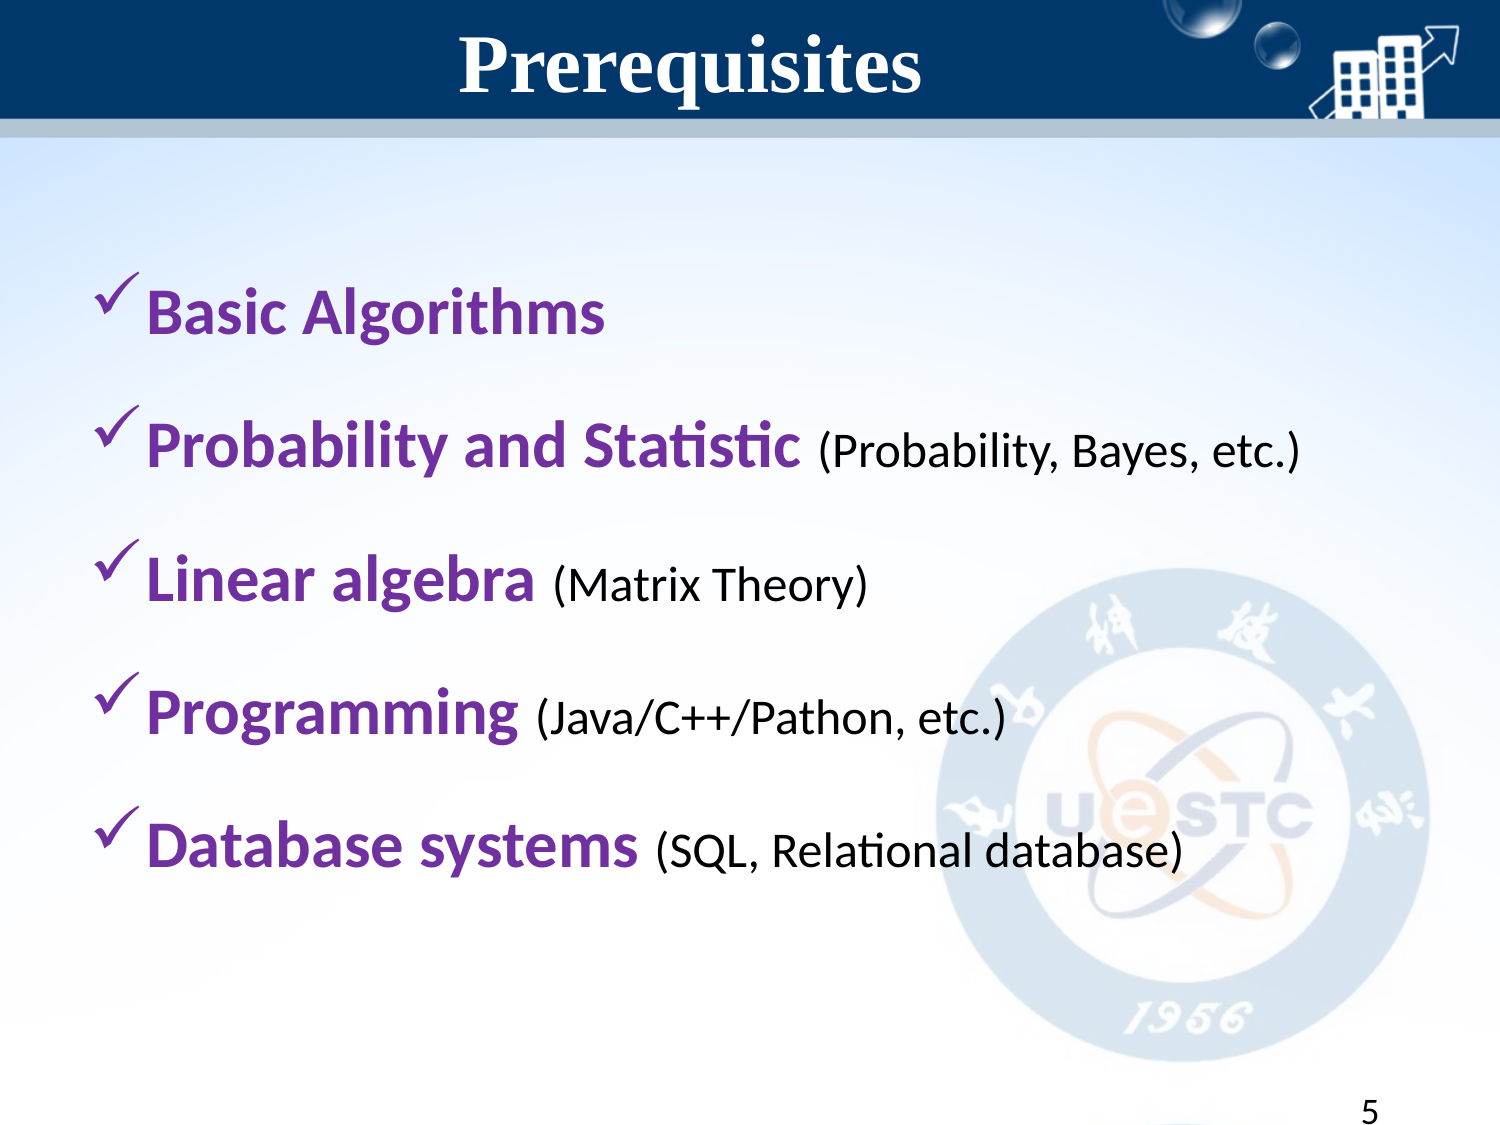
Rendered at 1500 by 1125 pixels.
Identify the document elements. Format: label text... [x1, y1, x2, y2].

list Basic Algorithms Probability and Statistic (Probability, Bayes, etc.) Linear algebra (Matrix Theory) Programming (Java/C++/Pathon, etc.) Database systems (SQL, Relational database) [75, 219, 1475, 929]
title Prerequisites [53, 1, 1329, 102]
slide_number 5 [1345, 1080, 1467, 1125]
picture [0, 0, 1500, 1125]
